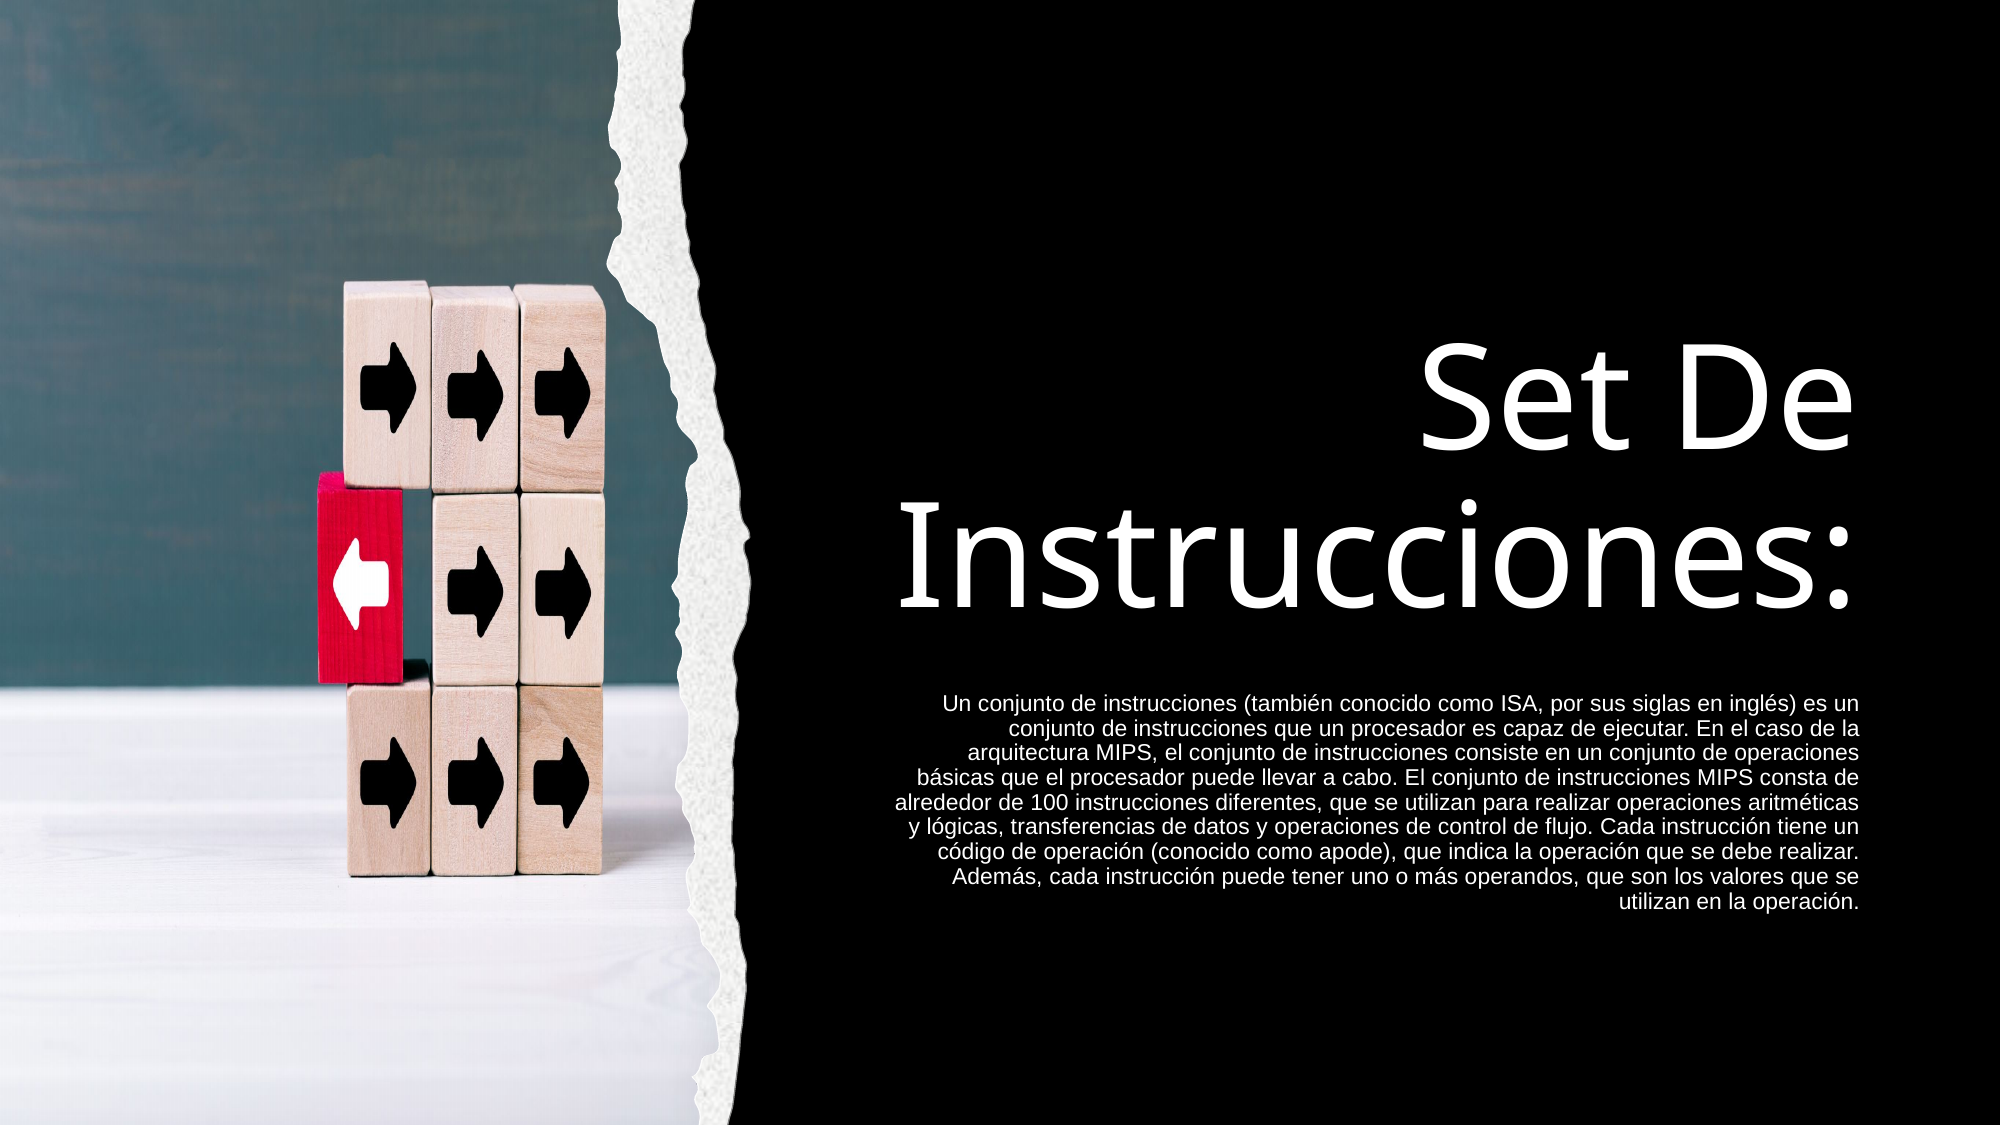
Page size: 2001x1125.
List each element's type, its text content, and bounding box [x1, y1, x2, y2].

text_box [754, 0, 2000, 1125]
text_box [606, 0, 752, 1125]
subtitle Un conjunto de instrucciones (también conocido como ISA, por sus siglas en inglés) es un conjunto de instrucciones que un procesador es capaz de ejecutar. En el caso de la arquitectura MIPS, el conjunto de instrucciones consiste en un conjunto de operaciones básicas que el procesador puede llevar a cabo. El conjunto de instrucciones MIPS consta de alrededor de 100 instrucciones diferentes, que se utilizan para realizar operaciones aritméticas y lógicas, transferencias de datos y operaciones de control de flujo. Cada instrucción tiene un código de operación (conocido como apode), que indica la operación que se debe realizar. Además, cada instrucción puede tener uno o más operandos, que son los valores que se utilizan en la operación. [875, 684, 1875, 951]
title Set De Instrucciones: [875, 174, 1875, 647]
picture [0, 0, 606, 1125]
